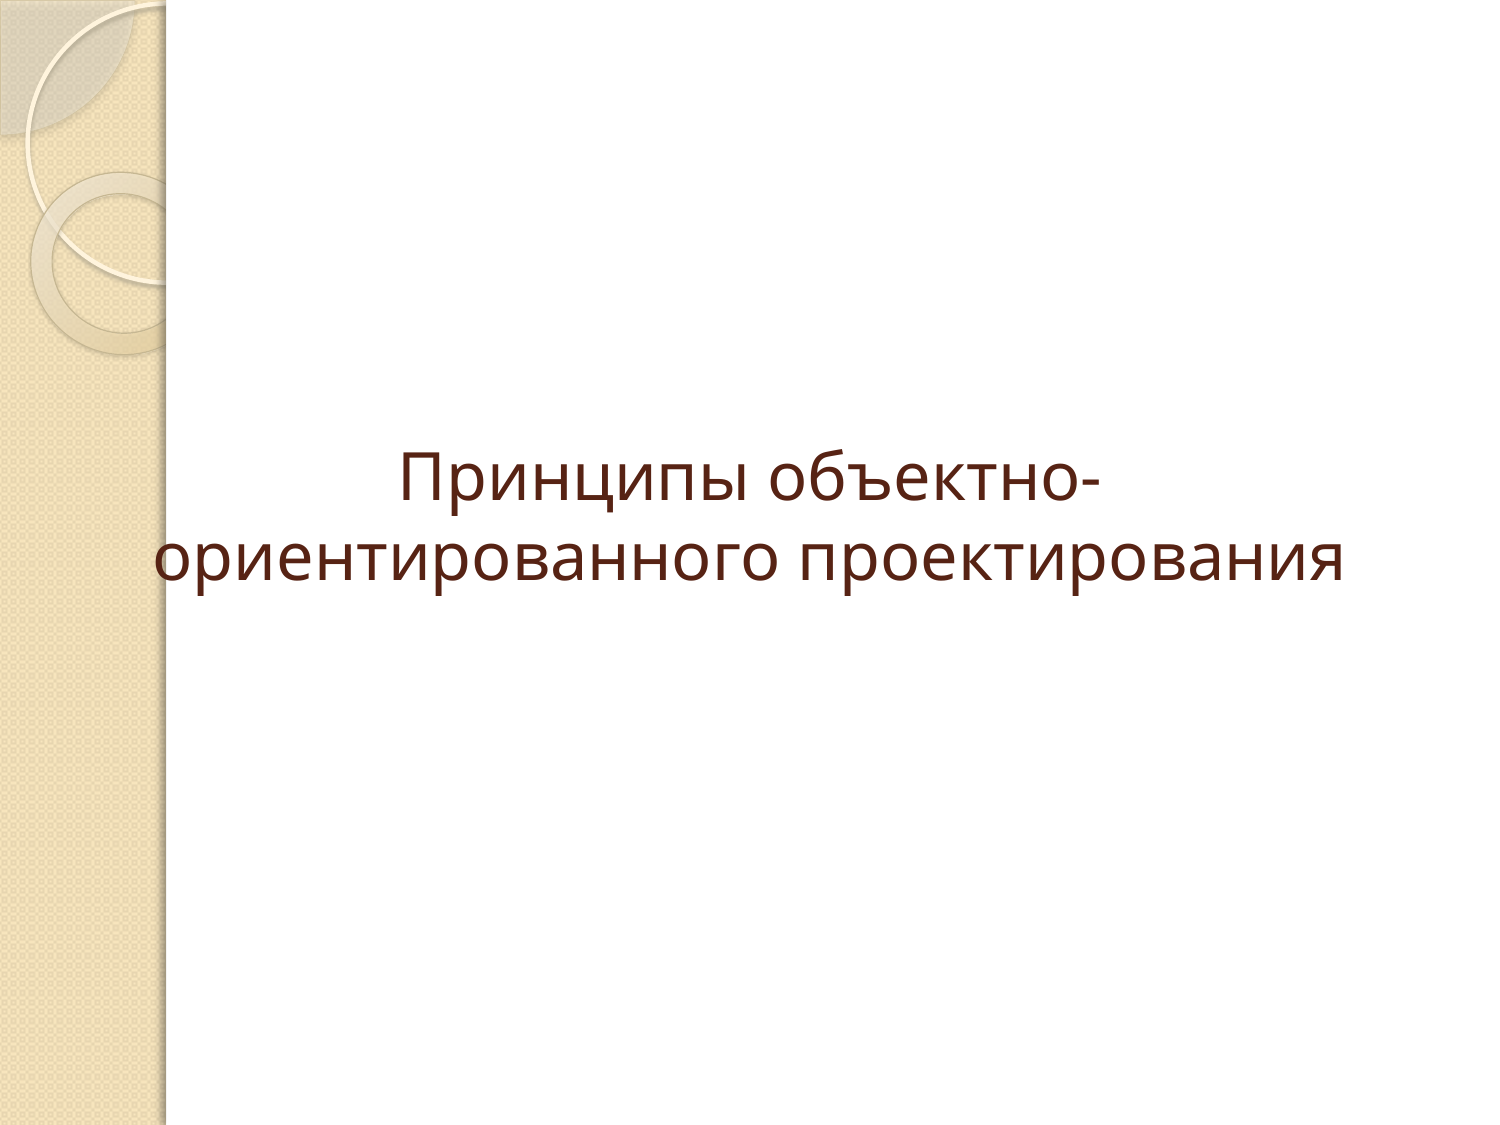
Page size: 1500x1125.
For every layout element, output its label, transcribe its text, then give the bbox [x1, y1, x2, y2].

title Принципы объектно-ориентированного проектирования [75, 425, 1425, 604]
